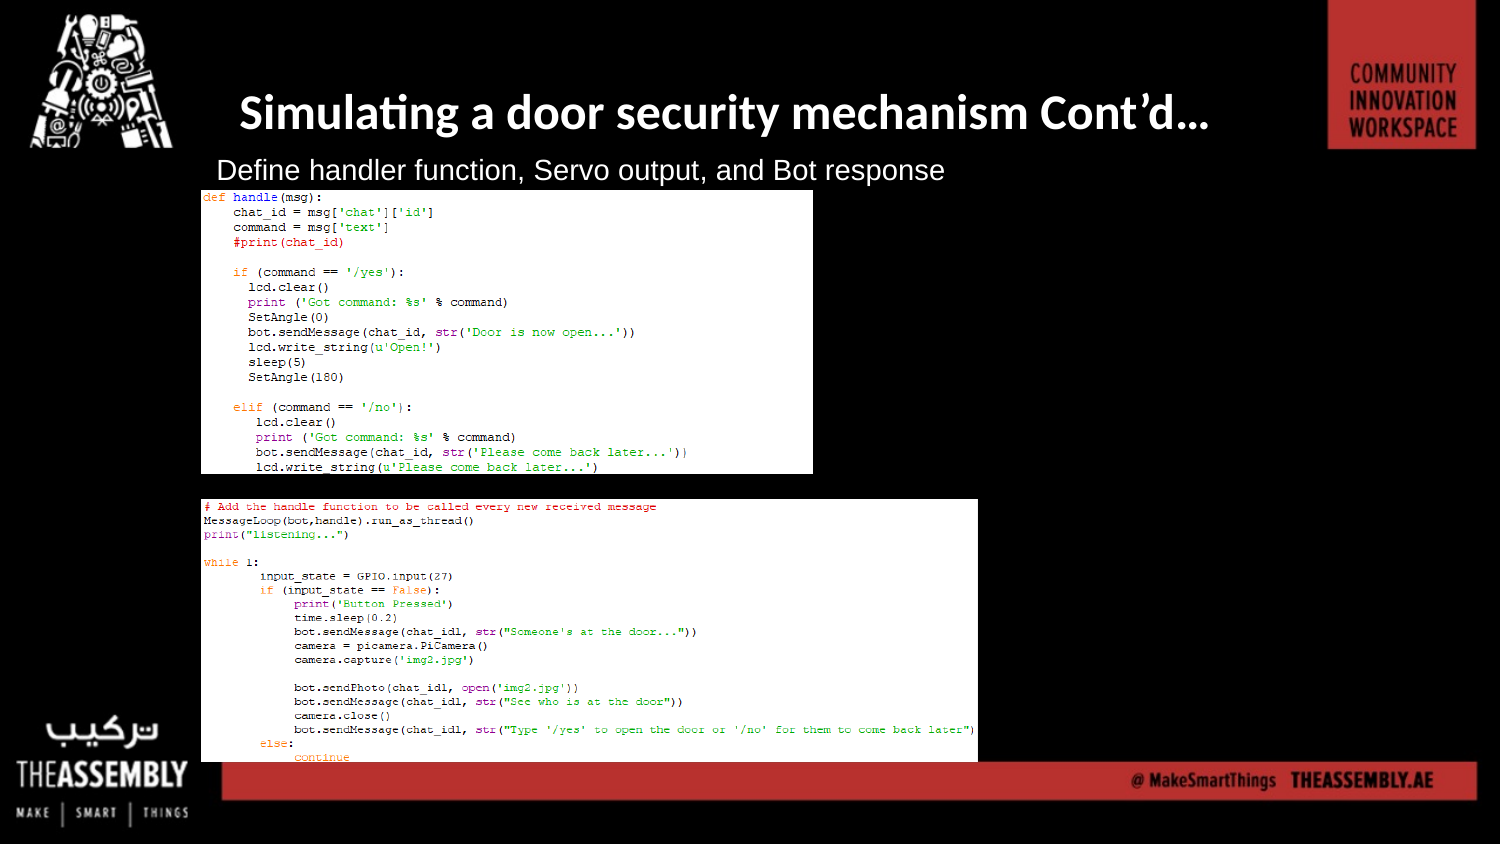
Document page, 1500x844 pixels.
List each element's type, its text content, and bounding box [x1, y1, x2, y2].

text_box Simulating a door security mechanism Cont’d… [224, 66, 1500, 161]
picture [0, 0, 1500, 844]
text_box Define handler function, Servo output, and Bot response [201, 144, 998, 194]
